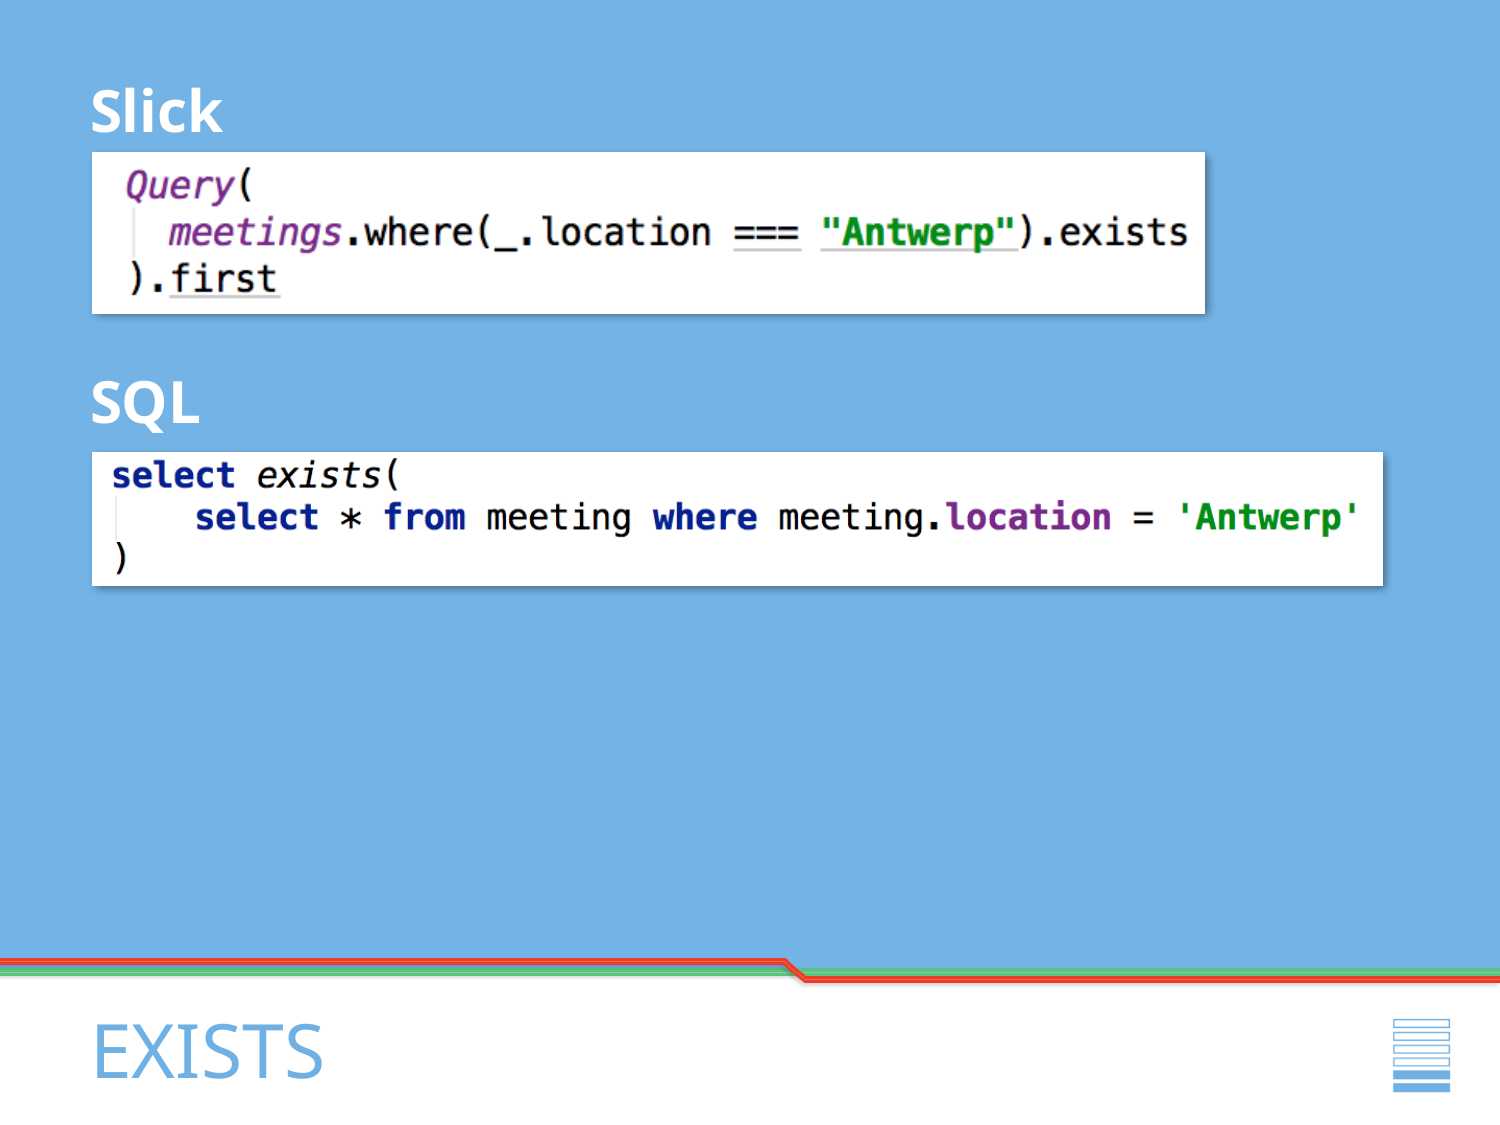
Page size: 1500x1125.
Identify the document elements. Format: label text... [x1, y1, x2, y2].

title EXISTS [75, 954, 1375, 1125]
list Slick SQL [75, 66, 1425, 938]
picture [0, 0, 1500, 1125]
